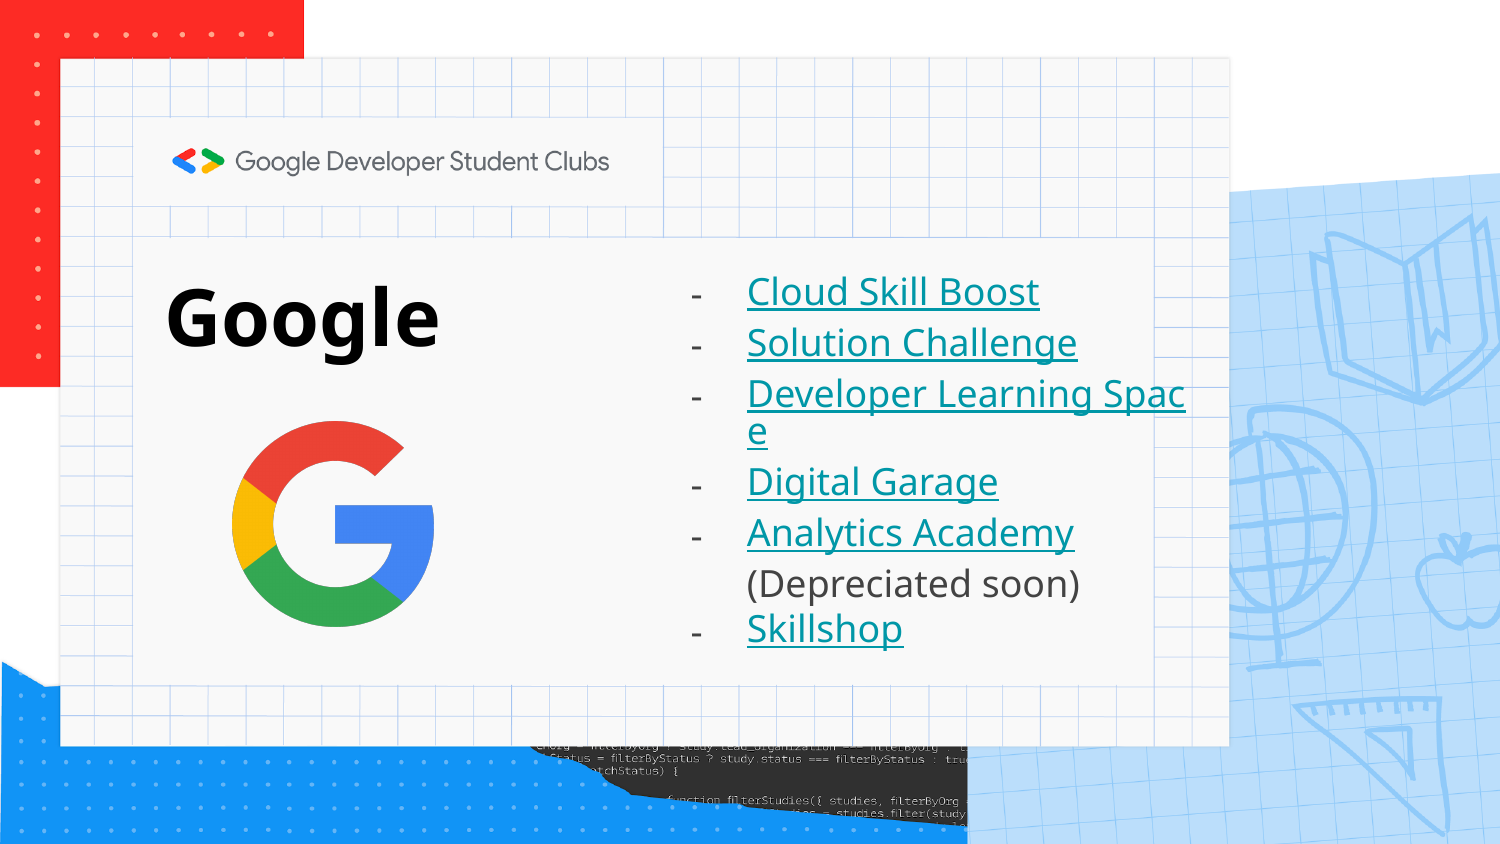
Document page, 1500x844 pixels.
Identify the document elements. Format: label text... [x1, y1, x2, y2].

text_box Cloud Skill Boost Solution Challenge Developer Learning Space Digital Garage Analytics Academy (Depreciated soon) Skillshop [656, 252, 1202, 634]
title Google [149, 252, 656, 424]
picture [0, 0, 1500, 844]
